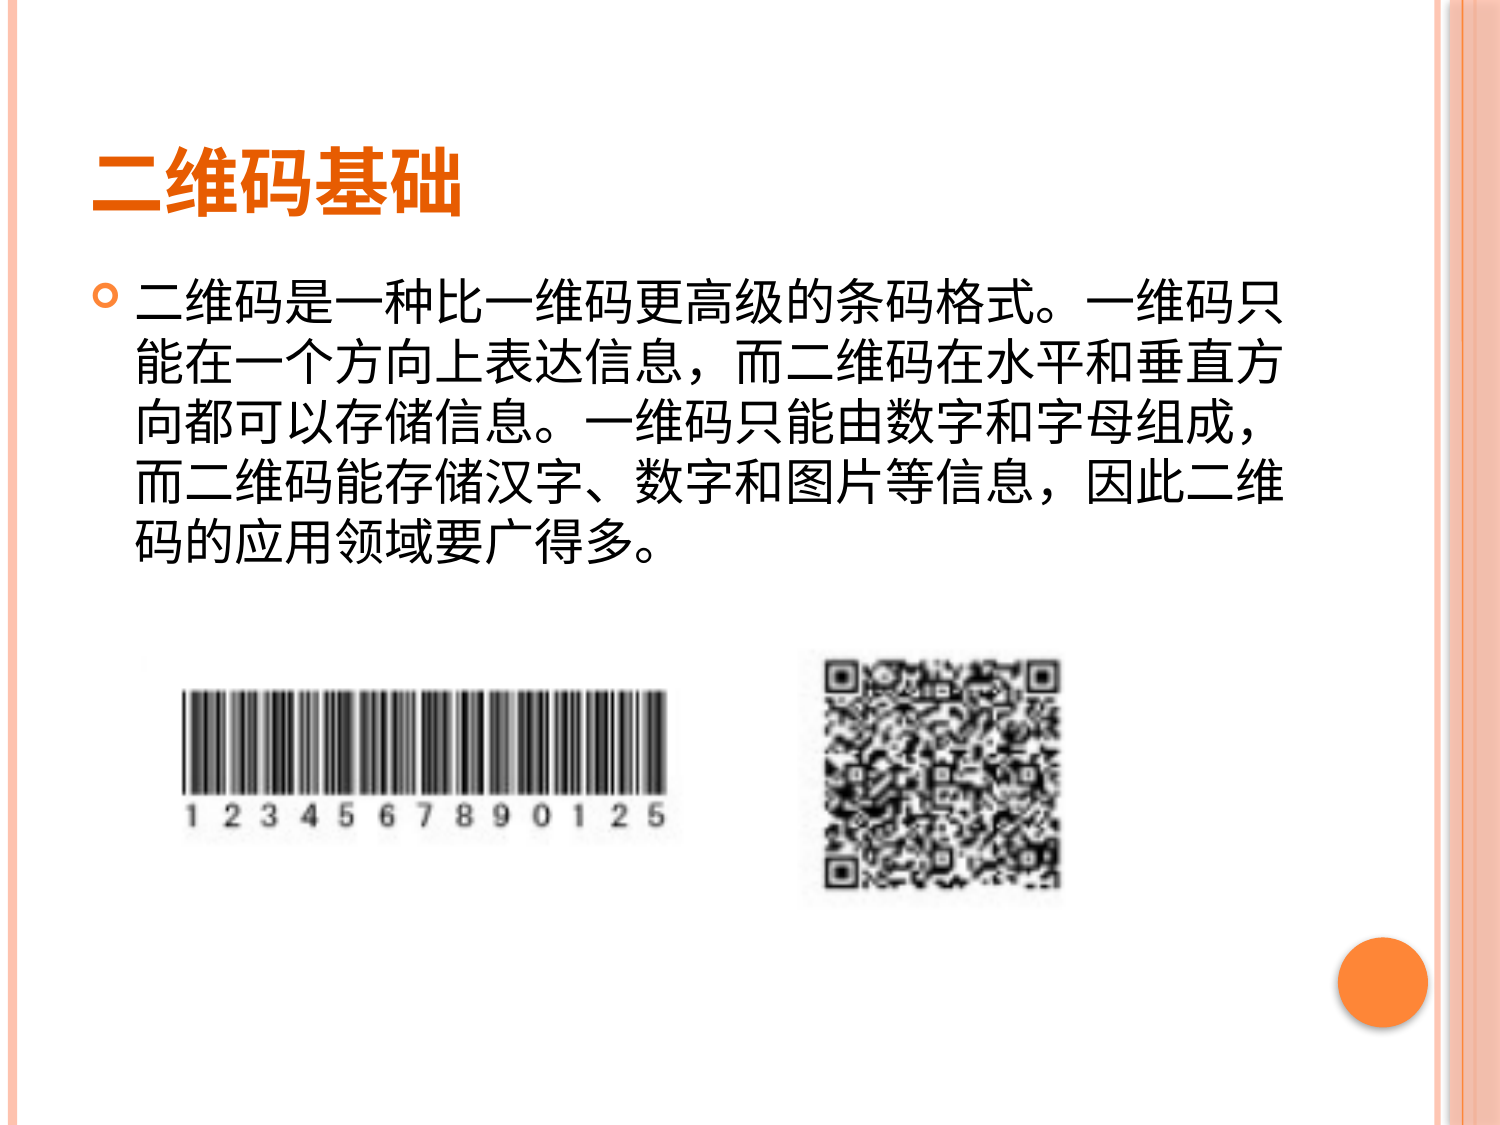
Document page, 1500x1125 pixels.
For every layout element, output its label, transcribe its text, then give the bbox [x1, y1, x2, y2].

title 二维码基础 [75, 45, 1300, 233]
picture [140, 655, 700, 868]
list 二维码是一种比一维码更高级的条码格式。一维码只能在一个方向上表达信息，而二维码在水平和垂直方向都可以存储信息。一维码只能由数字和字母组成，而二维码能存储汉字、数字和图片等信息，因此二维码的应用领域要广得多。 [75, 262, 1300, 1062]
picture [796, 597, 1103, 943]
